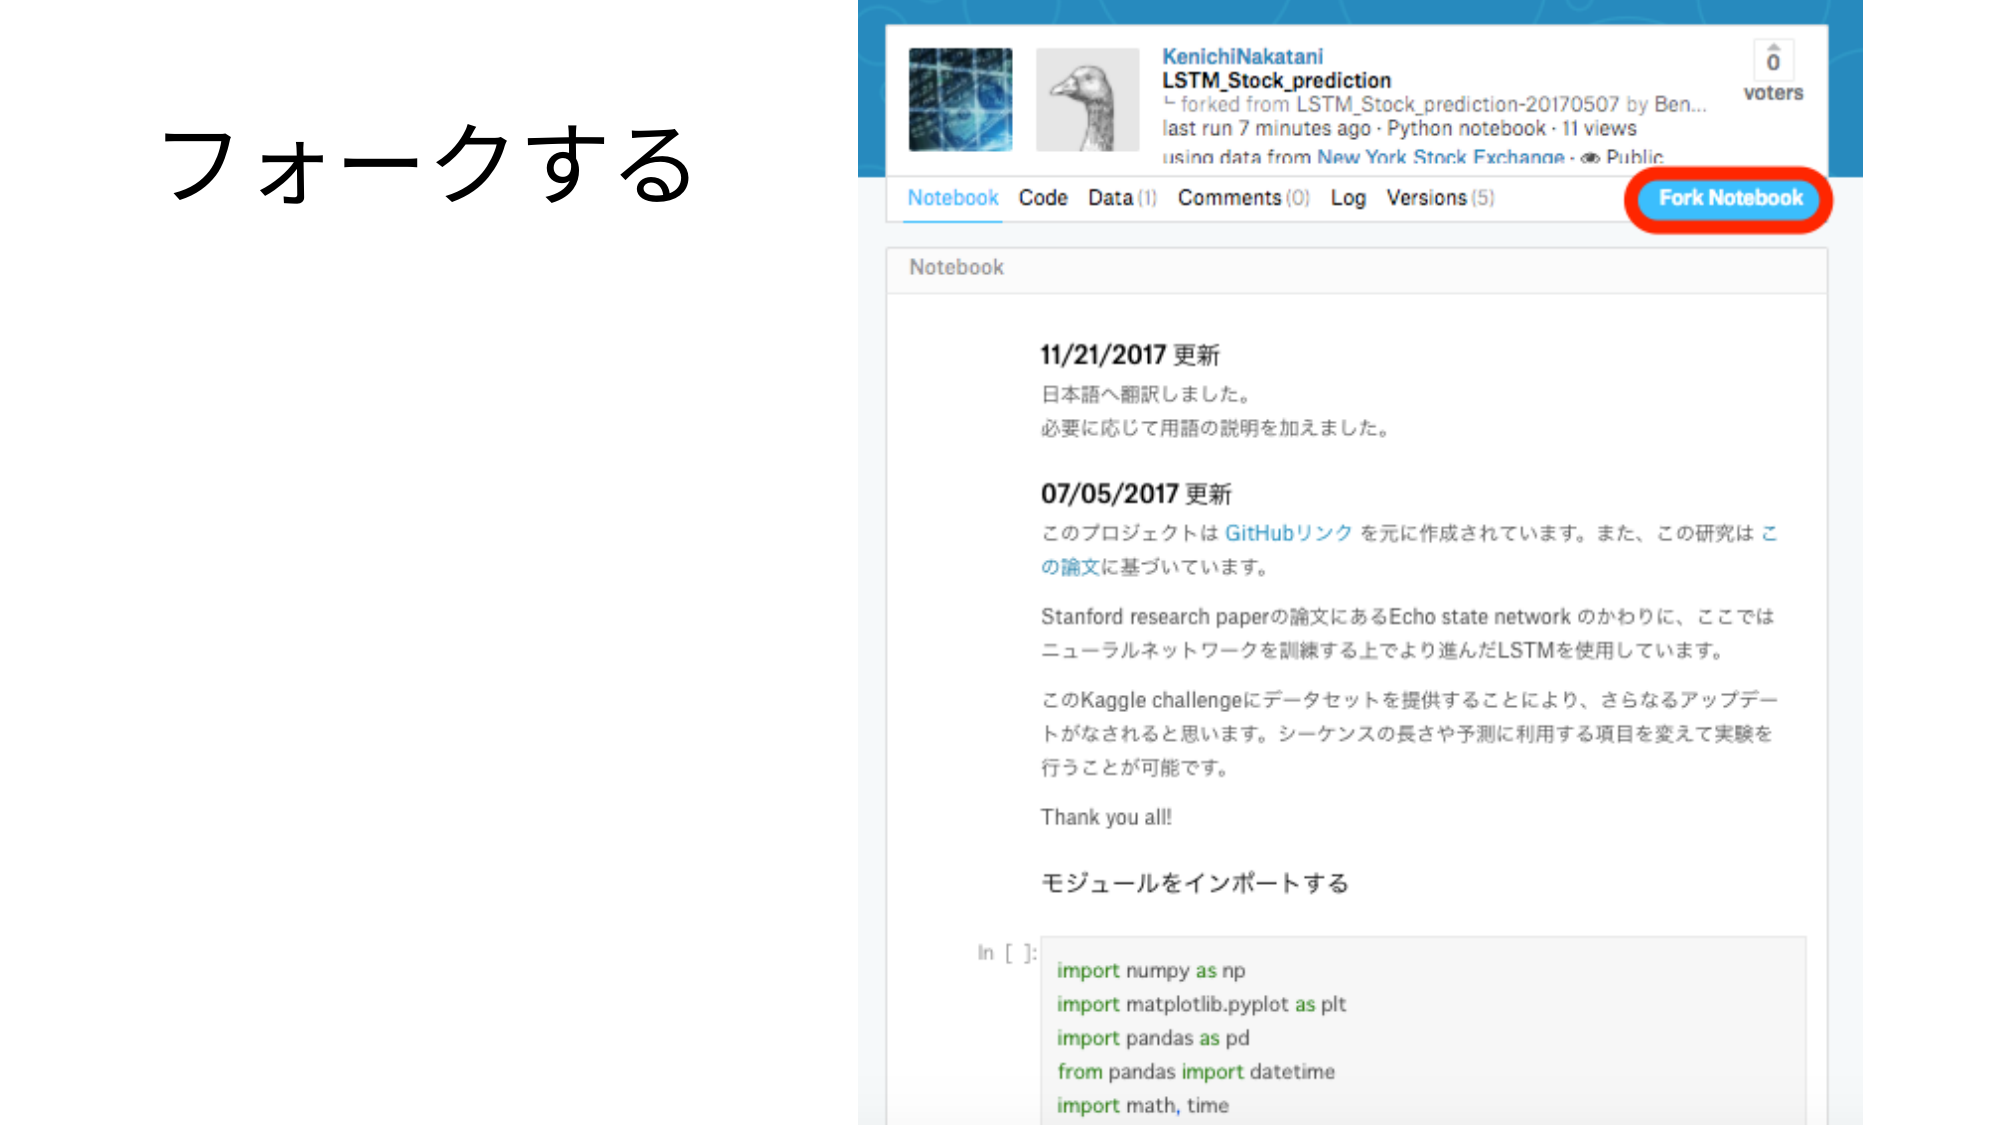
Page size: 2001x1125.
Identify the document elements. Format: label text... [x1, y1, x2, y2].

title フォークする [137, 59, 858, 278]
picture [858, 0, 1863, 1125]
